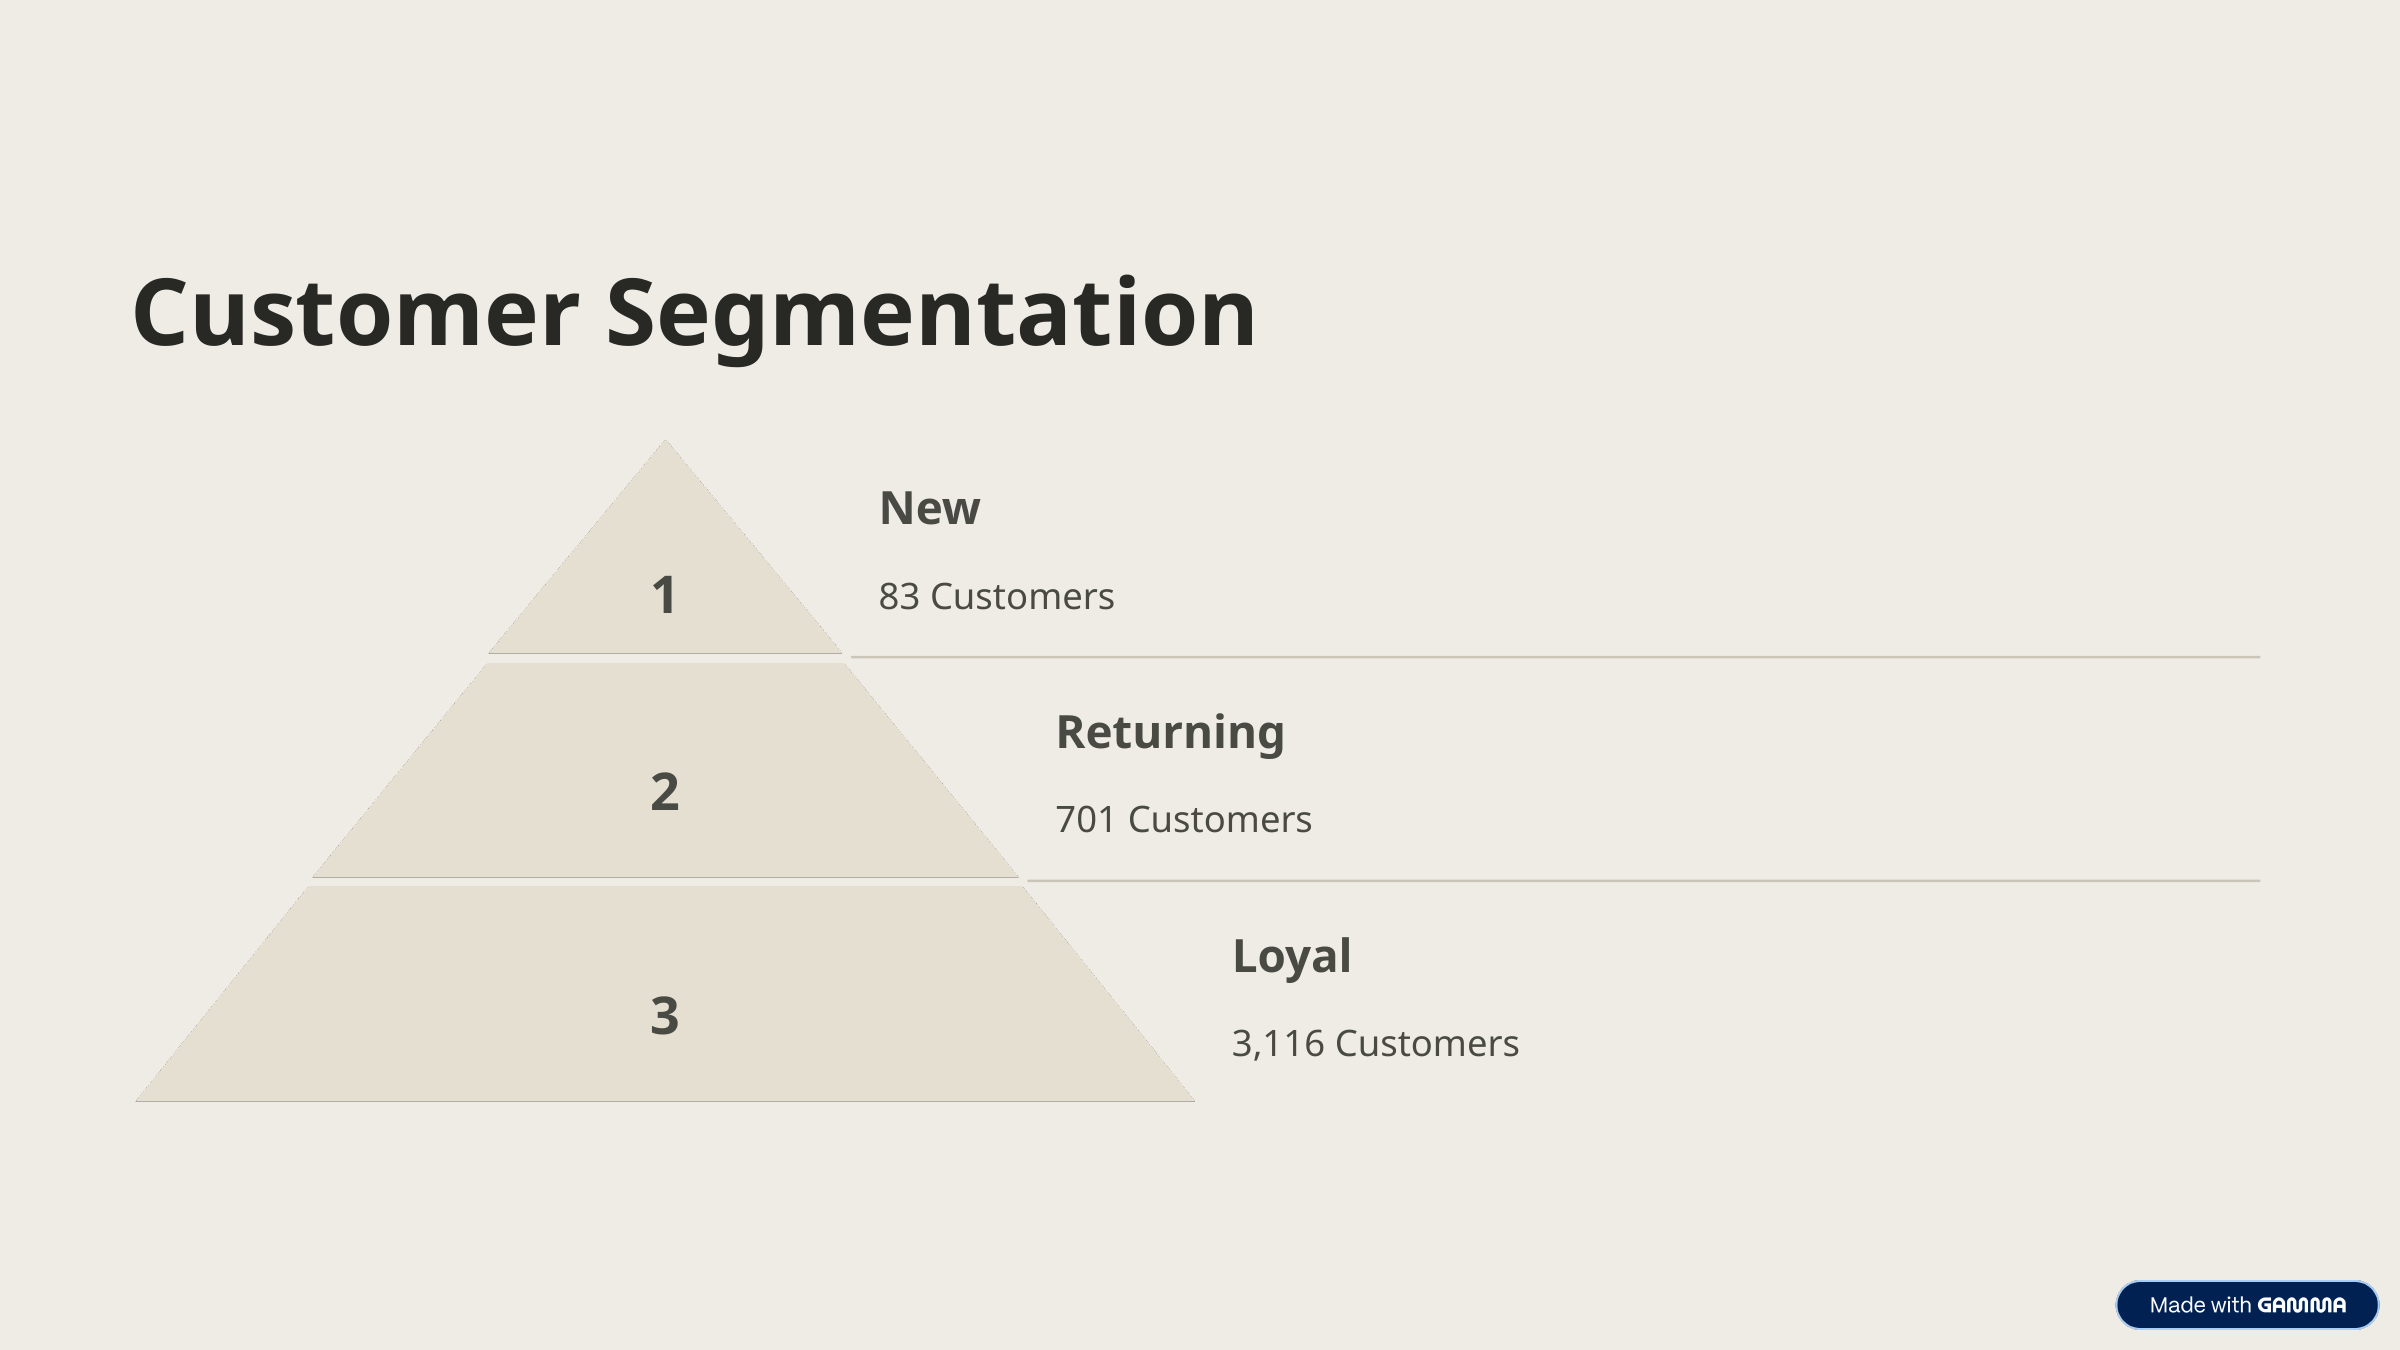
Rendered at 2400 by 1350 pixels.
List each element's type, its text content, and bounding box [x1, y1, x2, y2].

text_box 83 Customers [878, 557, 1107, 617]
text_box Loyal [1231, 923, 1512, 983]
text_box Customer Segmentation [130, 248, 1140, 365]
text_box 3,116 Customers [1231, 1004, 1512, 1064]
picture [311, 663, 1019, 878]
text_box Returning [1055, 700, 1306, 759]
text_box 701 Customers [1055, 780, 1306, 841]
text_box New [878, 476, 1107, 535]
picture [2106, 1271, 2389, 1339]
picture [135, 886, 1195, 1102]
text_box [850, 655, 2261, 659]
text_box [1027, 879, 2261, 883]
picture [488, 439, 842, 654]
